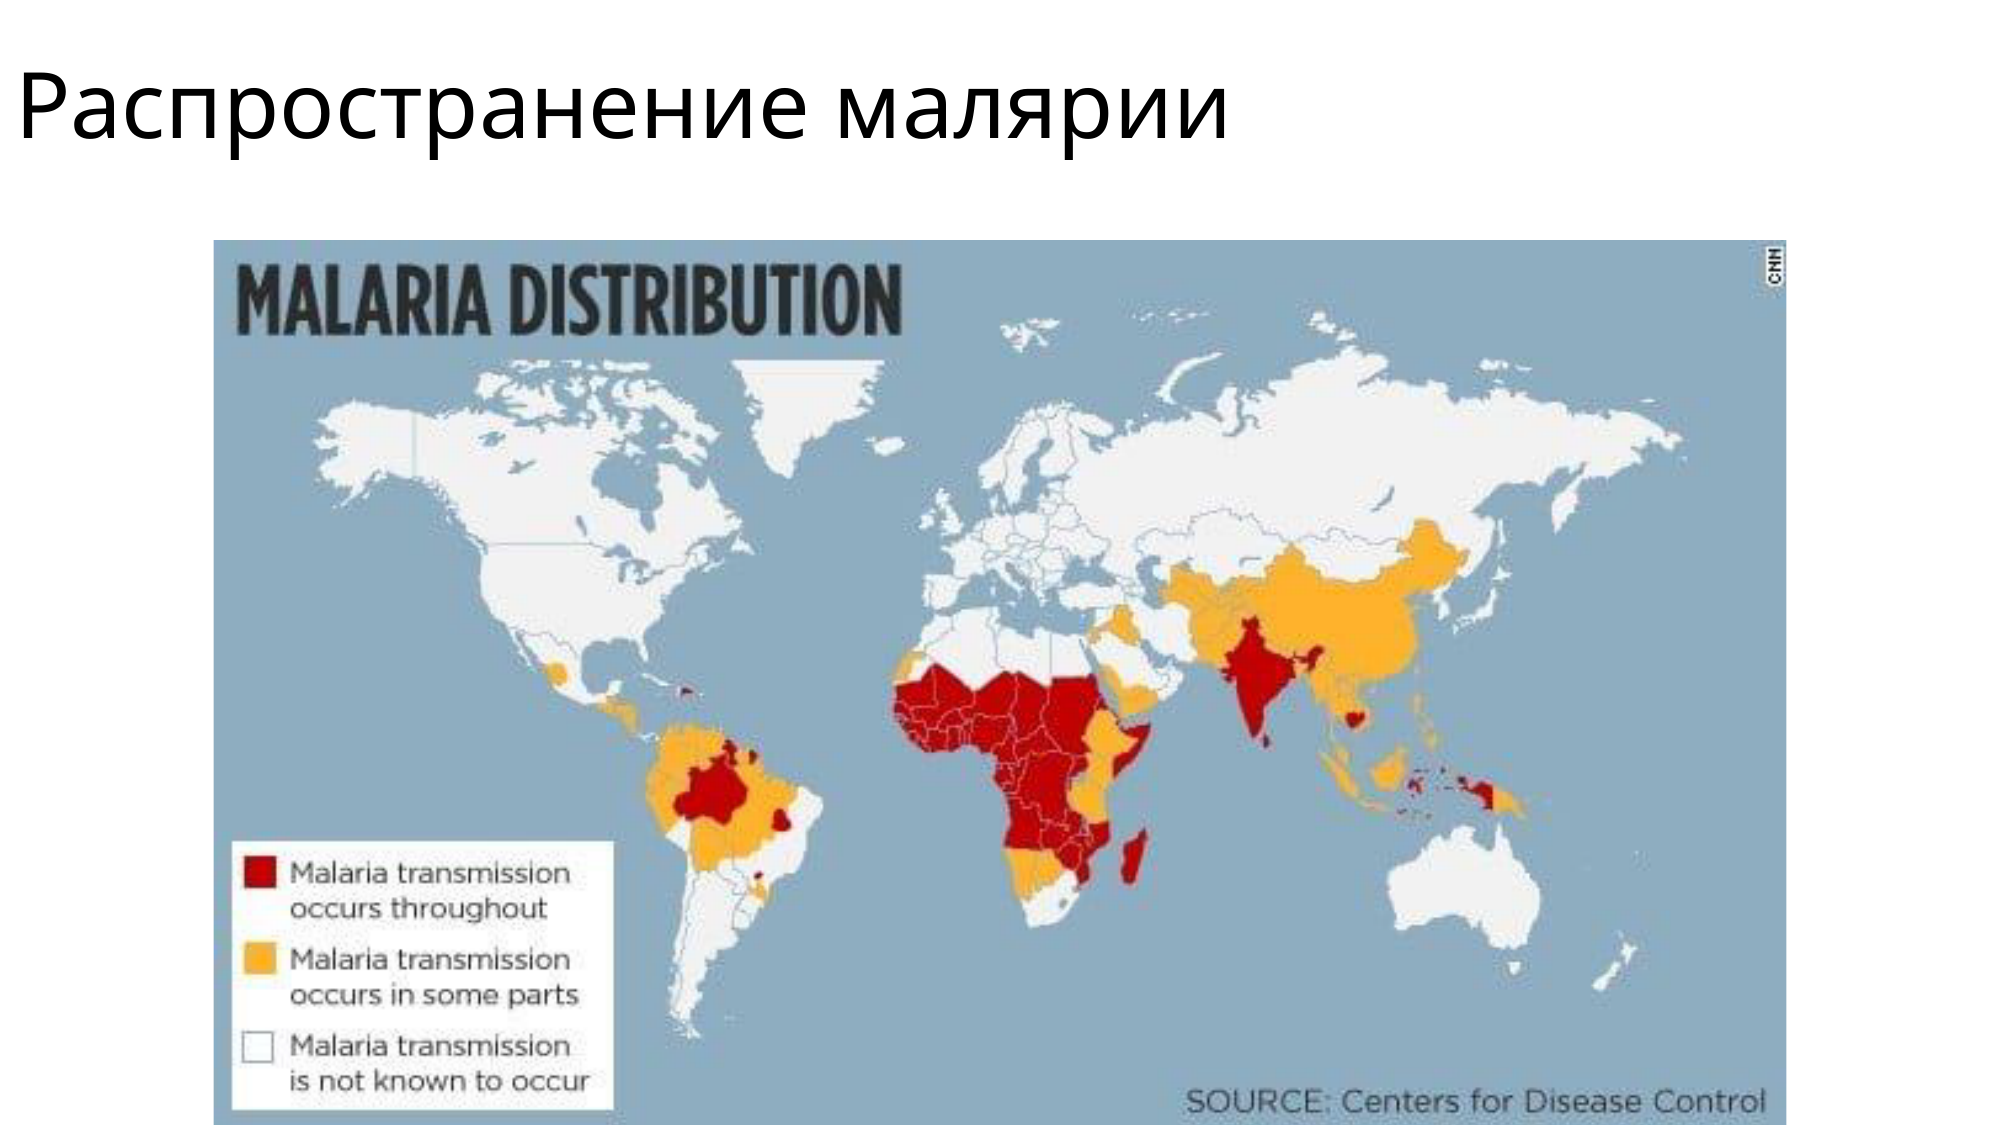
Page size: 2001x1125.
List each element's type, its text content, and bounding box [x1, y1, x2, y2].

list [213, 240, 1787, 1125]
title Распространение малярии [0, 0, 1725, 218]
